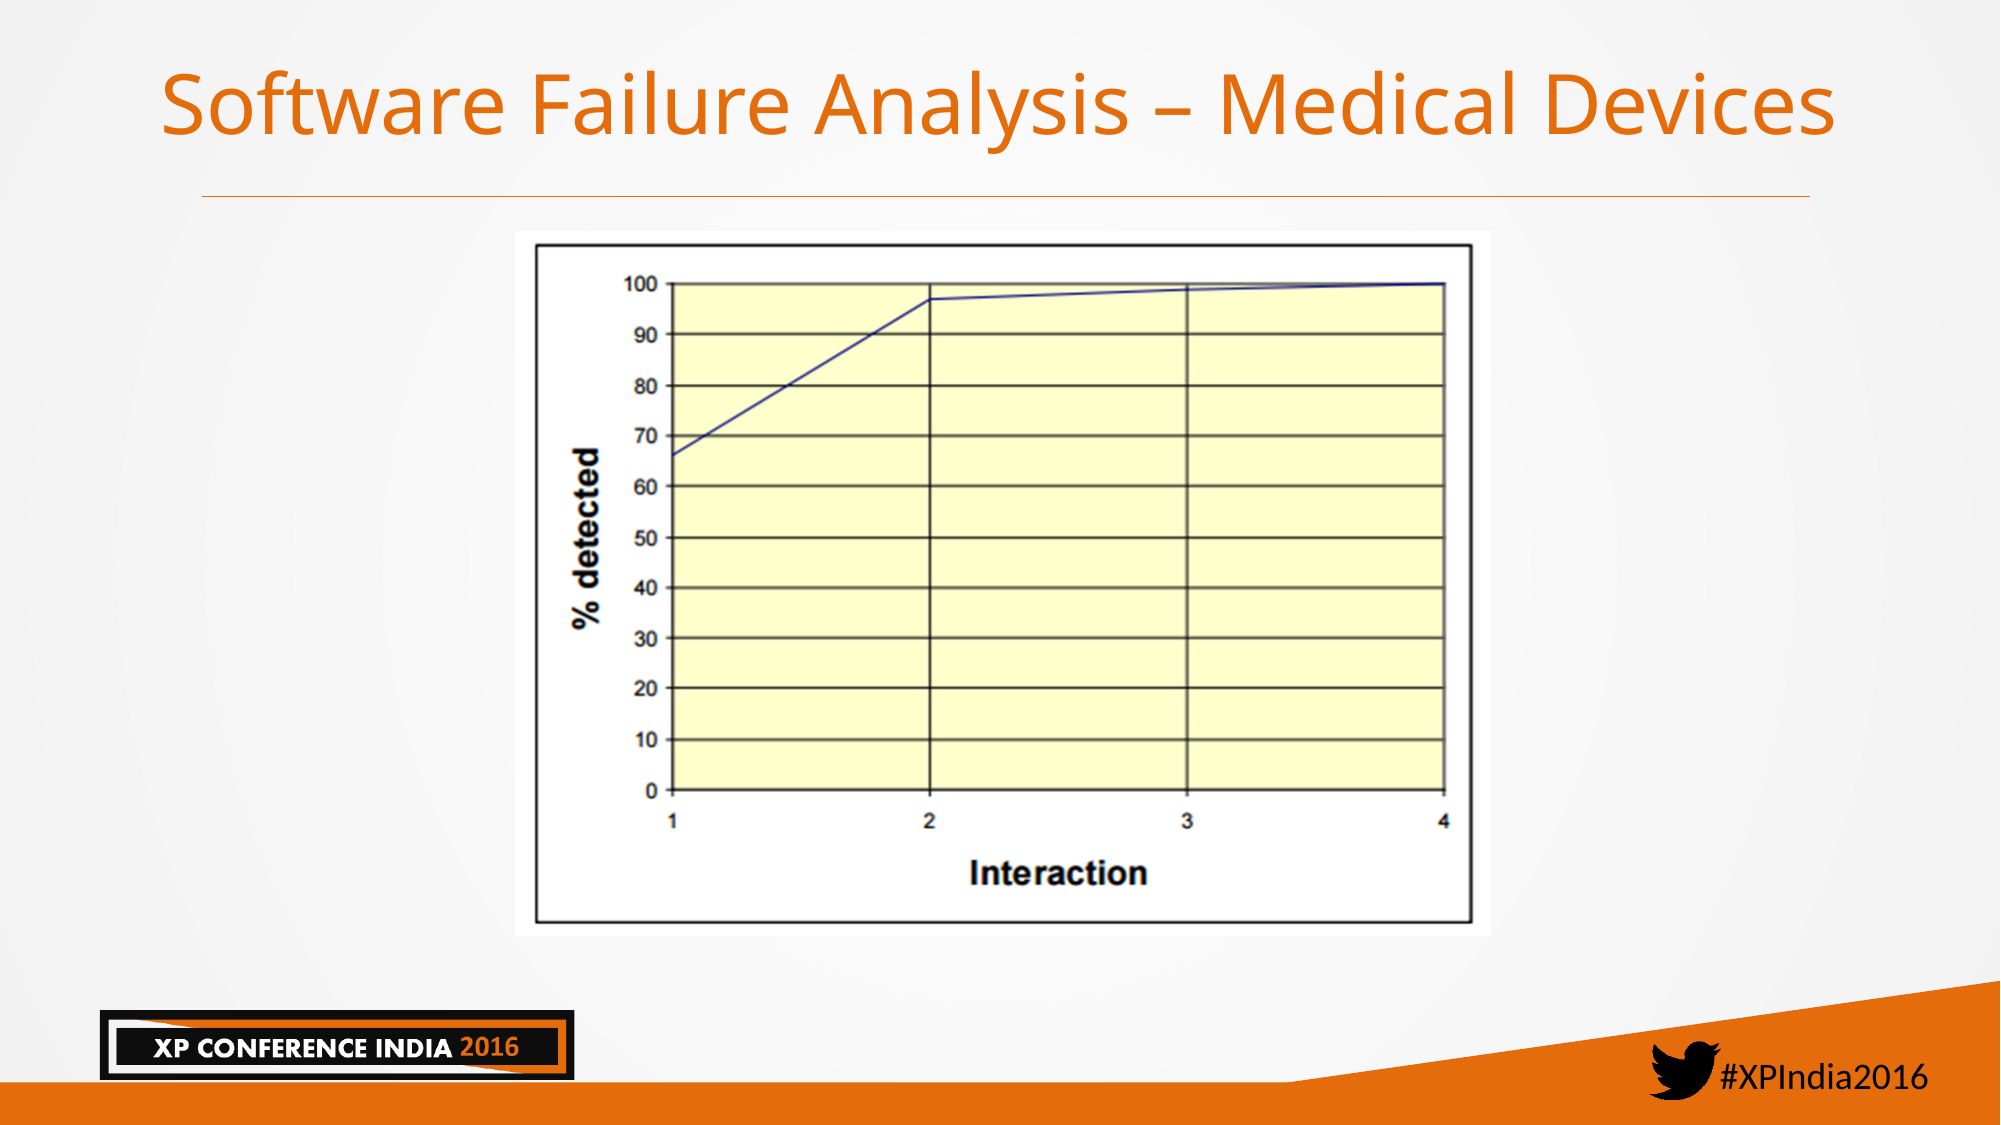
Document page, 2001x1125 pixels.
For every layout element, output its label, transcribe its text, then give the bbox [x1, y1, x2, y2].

picture [99, 1010, 575, 1080]
title Software Failure Analysis – Medical Devices [99, 7, 1900, 195]
picture [515, 231, 1491, 937]
